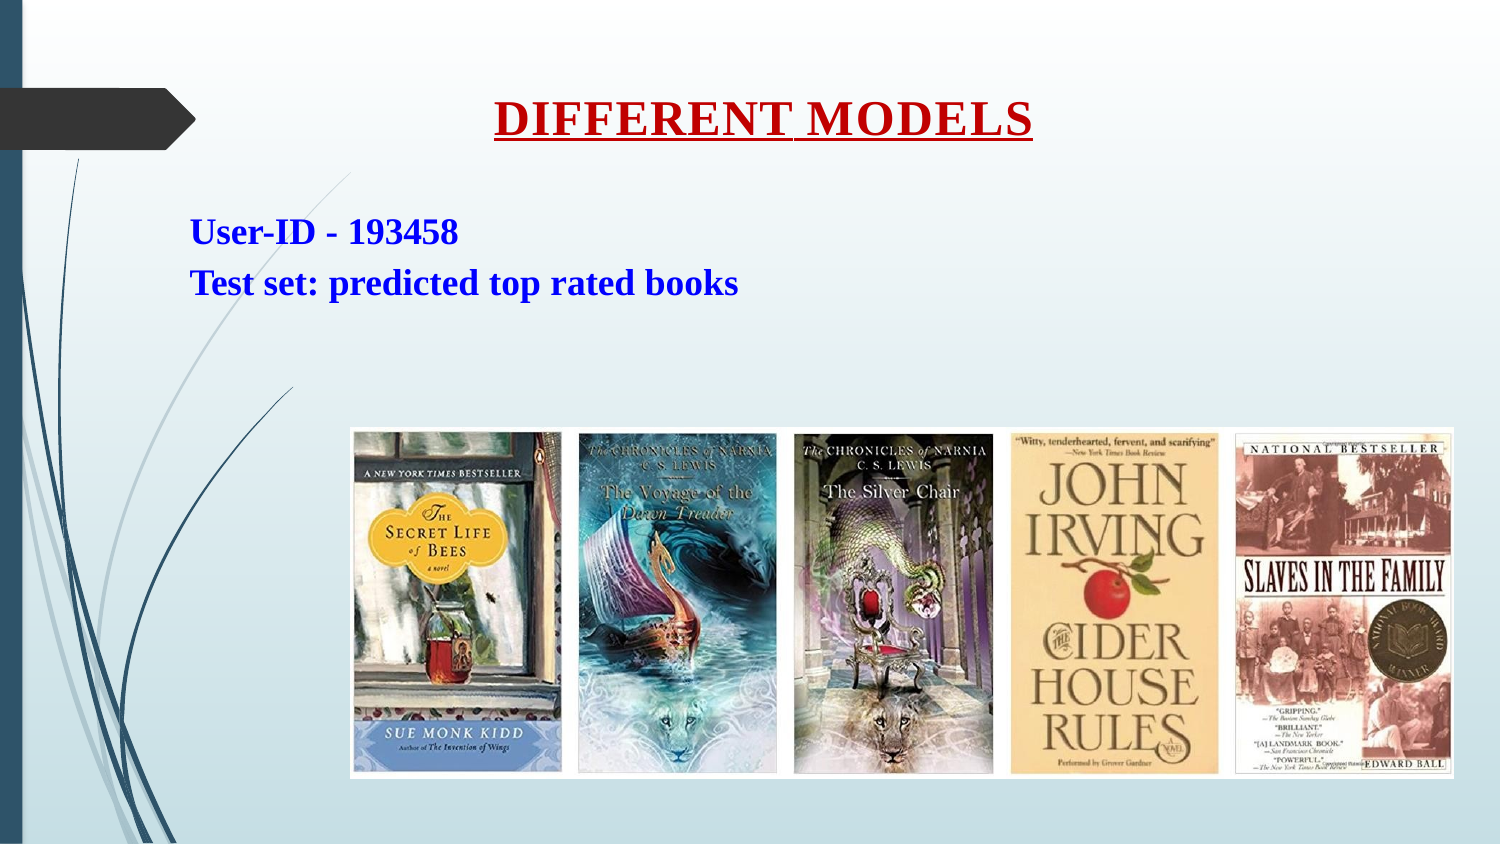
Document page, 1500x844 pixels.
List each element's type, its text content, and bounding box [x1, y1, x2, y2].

text_box User-ID - 193458 Test set: predicted top rated books [187, 197, 817, 304]
title DIFFERENT MODELS [24, 83, 1500, 227]
picture [349, 426, 1454, 779]
